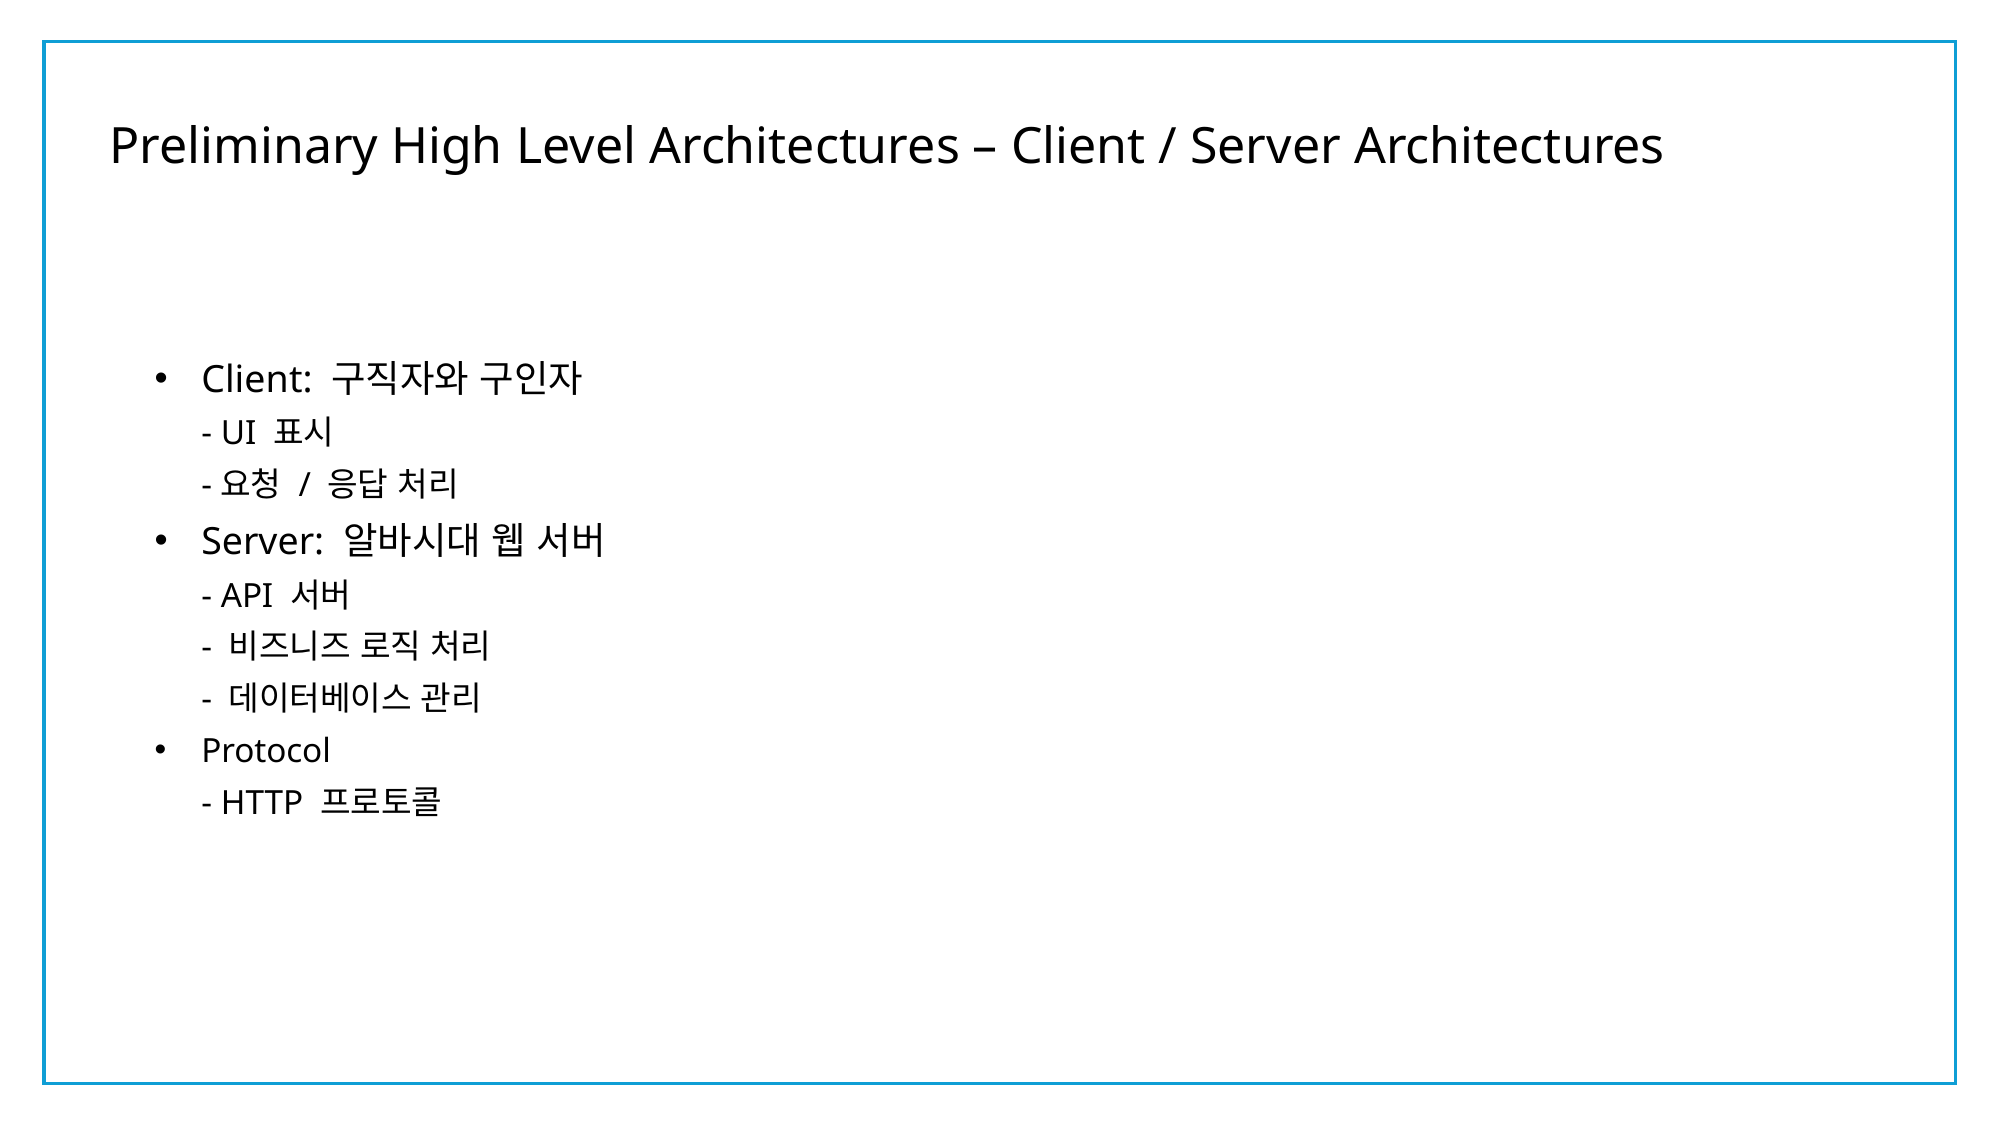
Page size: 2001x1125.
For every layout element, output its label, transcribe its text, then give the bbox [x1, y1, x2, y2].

text_box Preliminary High Level Architectures – Client / Server Architectures [94, 105, 1820, 181]
text_box Client: 구직자와 구인자 - UI 표시 -요청 / 응답 처리 Server: 알바시대 웹 서버 - API 서버 - 비즈니즈 로직 처리 - 데이터베이스 관리 Protocol - HTTP 프로토콜 [139, 333, 1832, 829]
